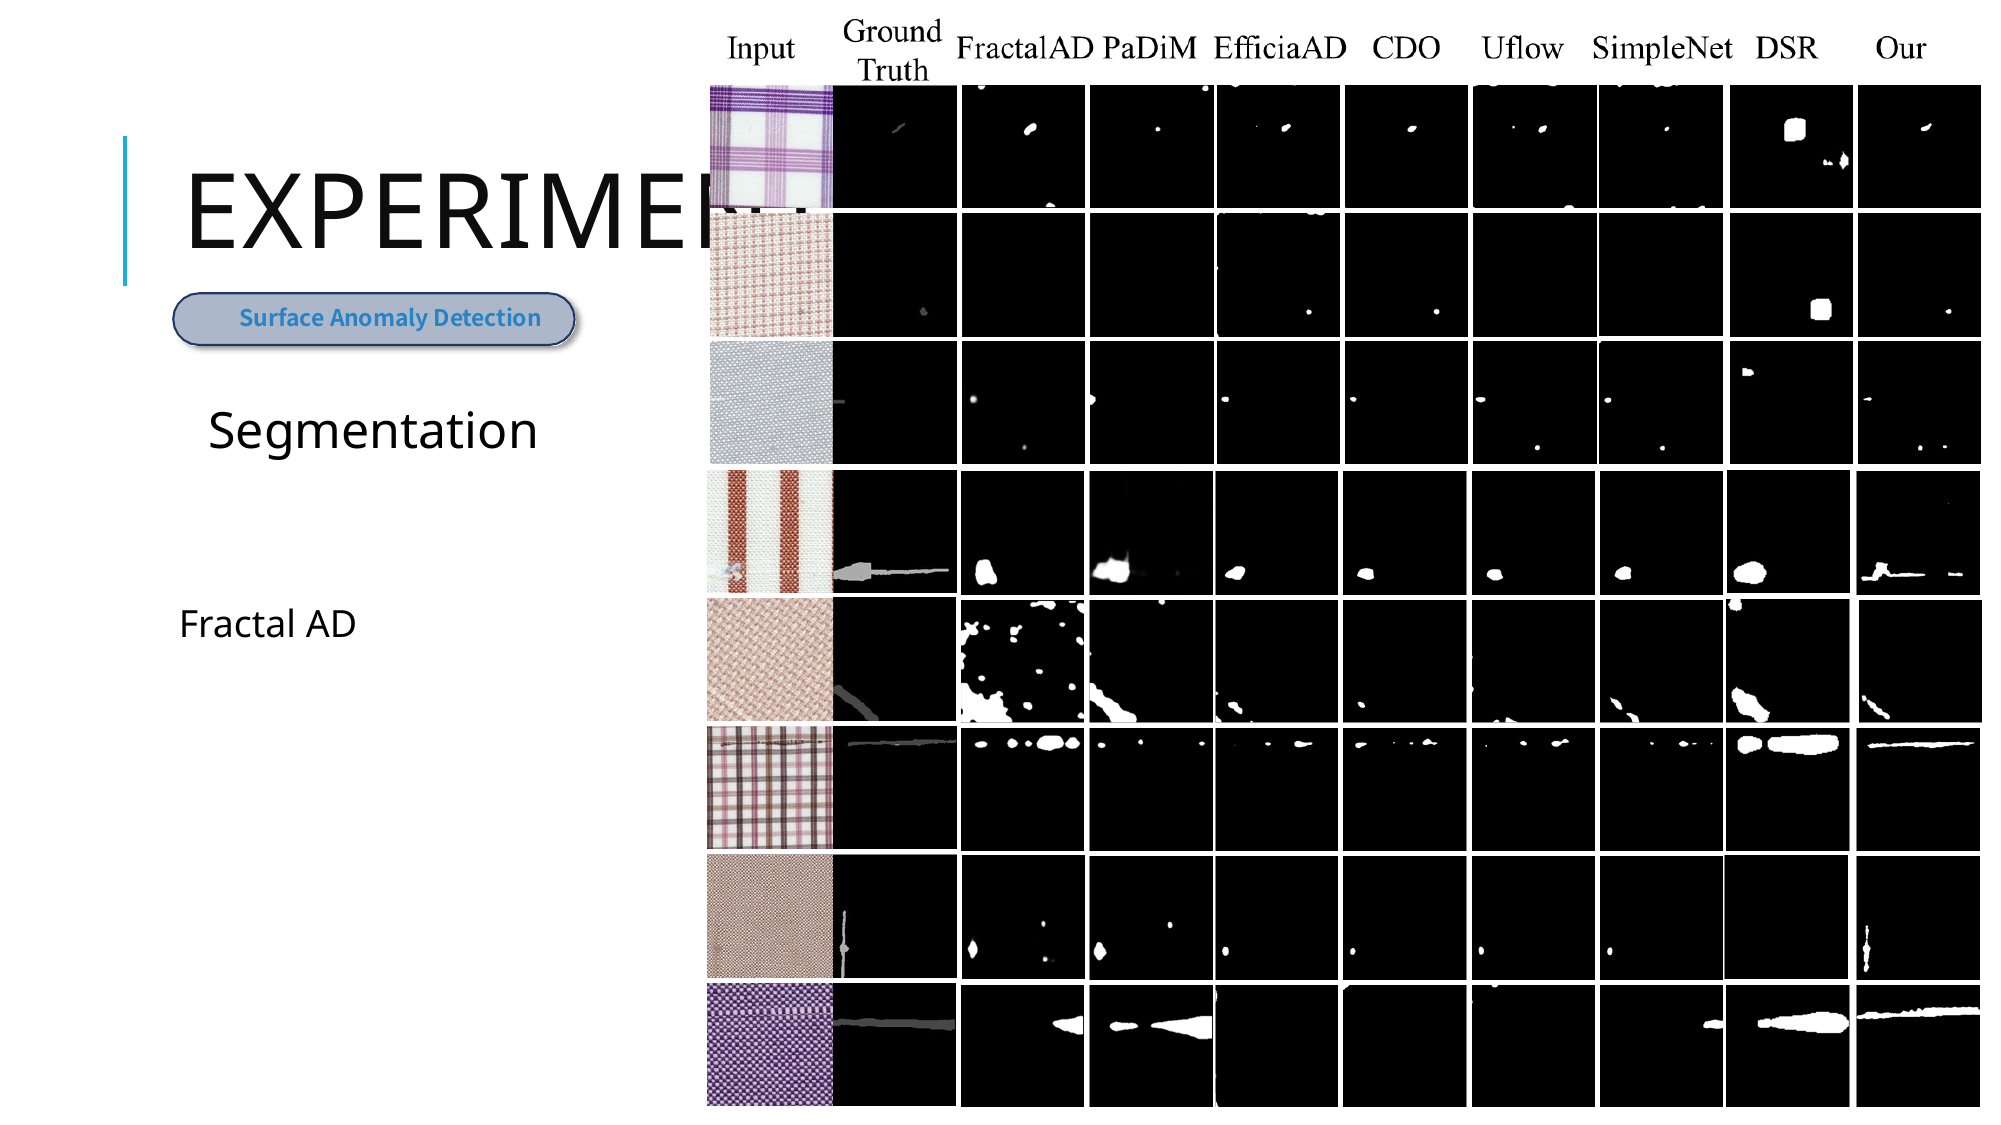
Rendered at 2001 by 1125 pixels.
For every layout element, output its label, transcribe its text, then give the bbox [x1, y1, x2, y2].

text_box Fractal AD [163, 592, 373, 653]
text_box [167, 287, 589, 359]
picture [706, 0, 1982, 1107]
title Experiment [168, 96, 700, 342]
text_box Segmentation [193, 390, 555, 466]
